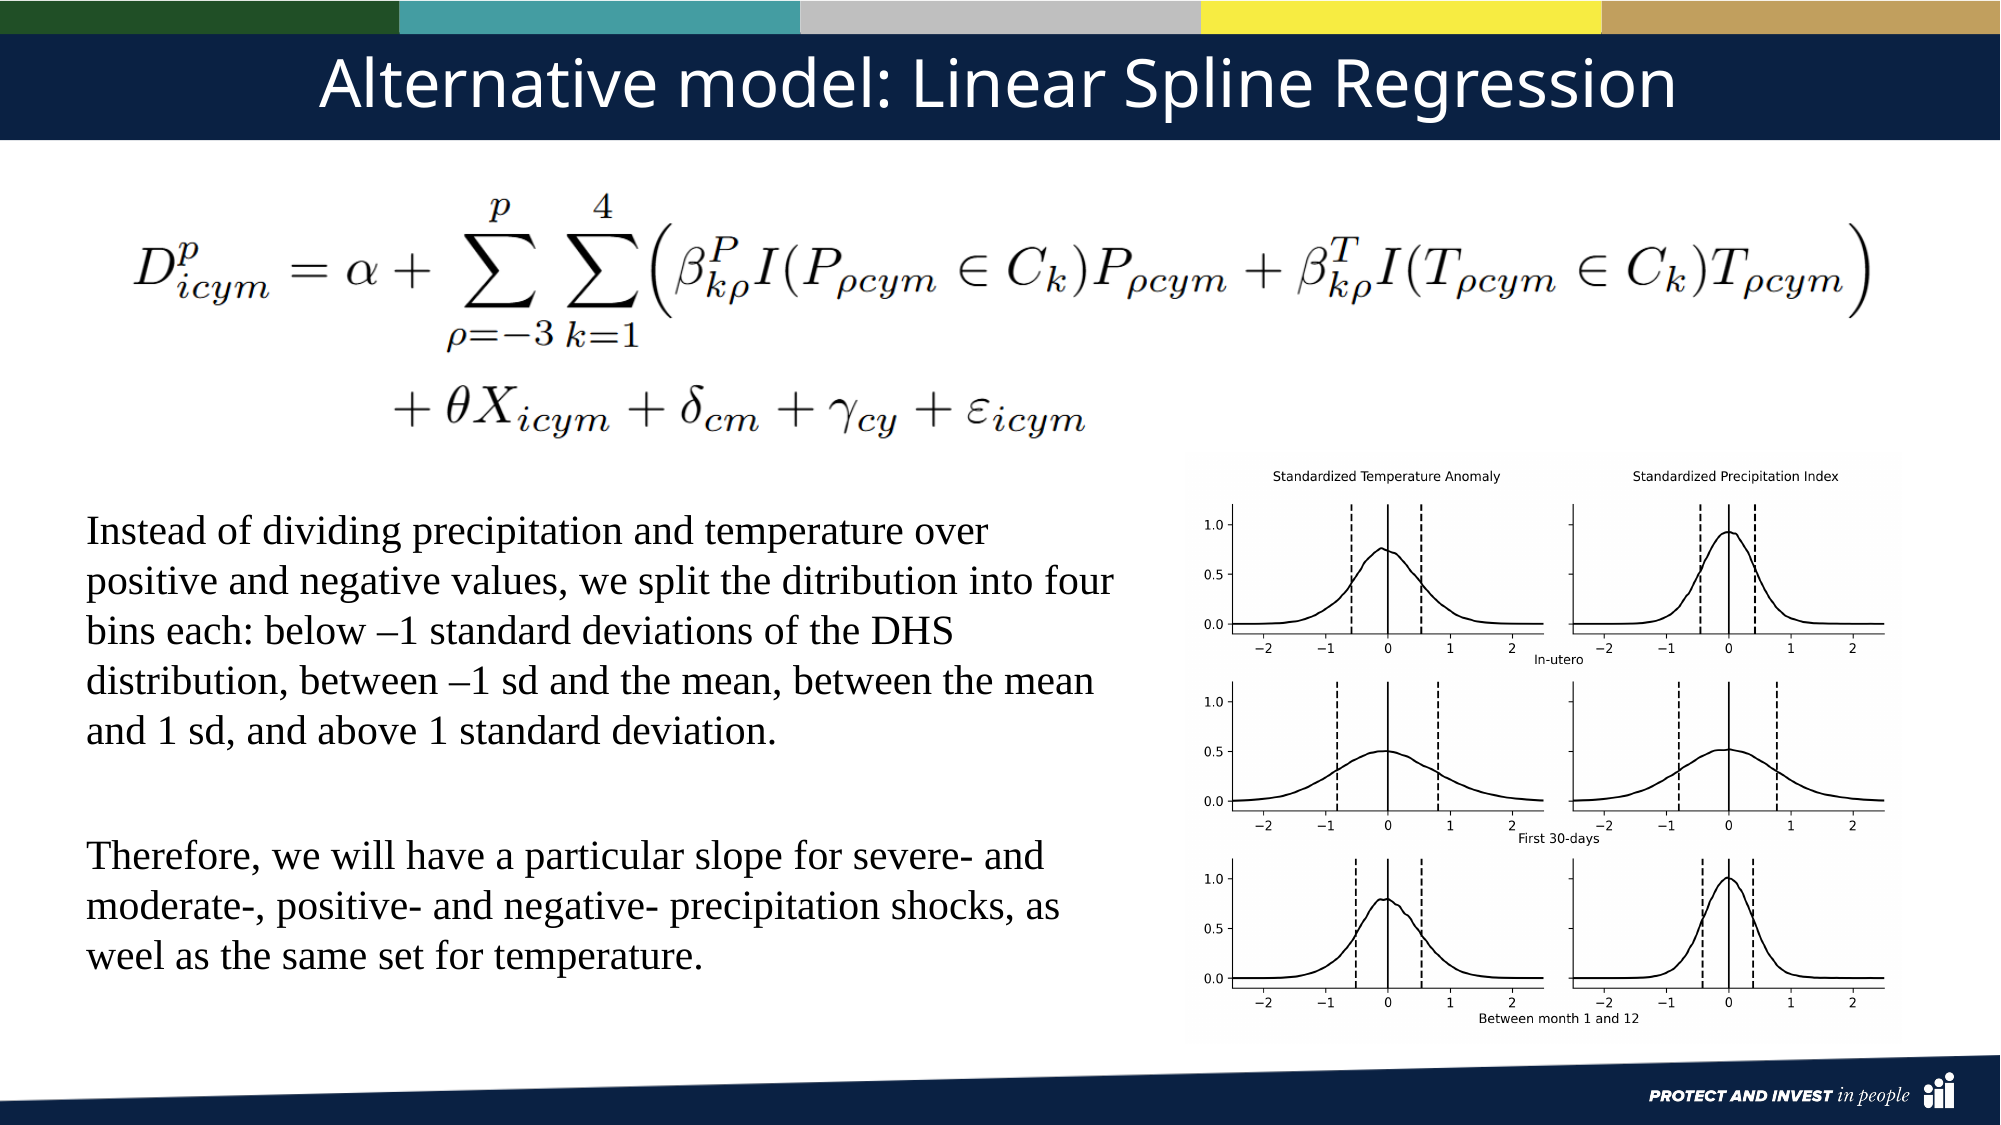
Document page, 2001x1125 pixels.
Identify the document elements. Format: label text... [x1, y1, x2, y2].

text_box Alternative model: Linear Spline Regression [0, 35, 2000, 141]
text_box Instead of dividing precipitation and temperature over positive and negative values, we split the ditribution into four bins each: below –1 standard deviations of the DHS distribution, between –1 sd and the mean, between the mean and 1 sd, and above 1 standard deviation. Therefore, we will have a particular slope for severe- and moderate-, positive- and negative- precipitation shocks, as weel as the same set for temperature. [58, 482, 1154, 719]
picture [123, 183, 1903, 1044]
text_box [0, 0, 2000, 35]
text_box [0, 1055, 2000, 1125]
